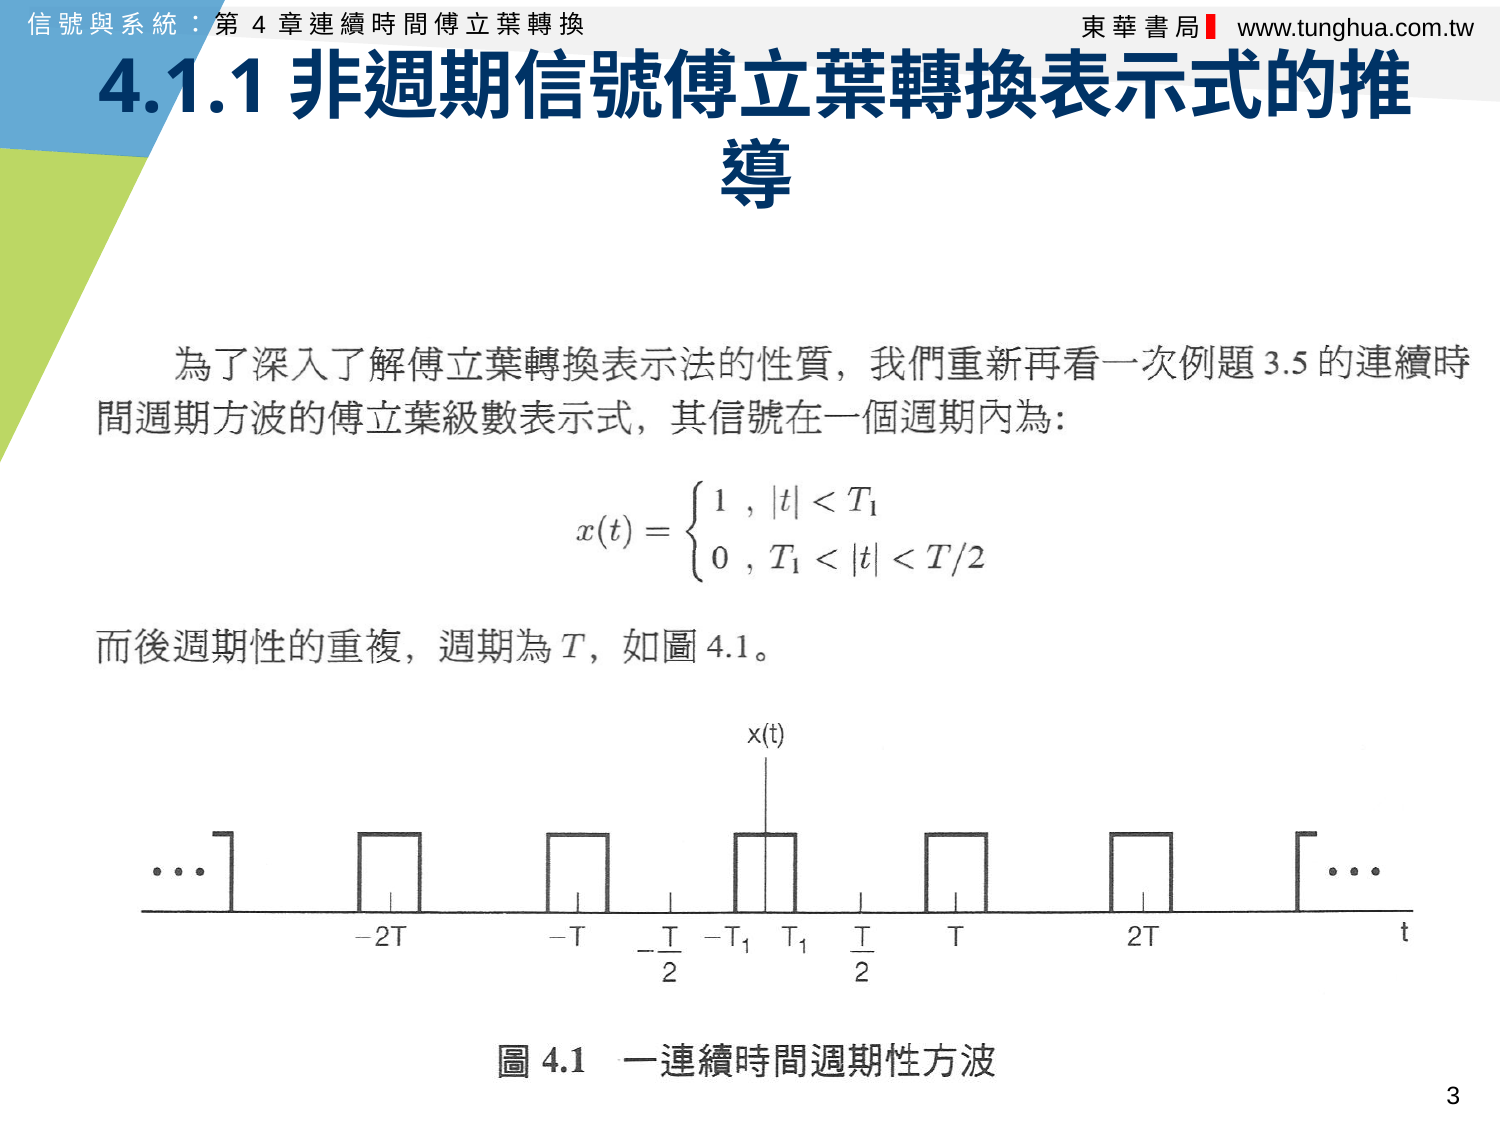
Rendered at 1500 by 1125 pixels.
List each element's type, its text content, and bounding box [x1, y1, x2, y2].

picture [74, 337, 1479, 676]
picture [487, 1032, 1006, 1094]
slide_number 3 [1224, 1072, 1475, 1125]
title 4.1.1非週期信號傅立葉轉換表示式的推導 [74, 42, 1438, 213]
picture [137, 712, 1419, 1001]
